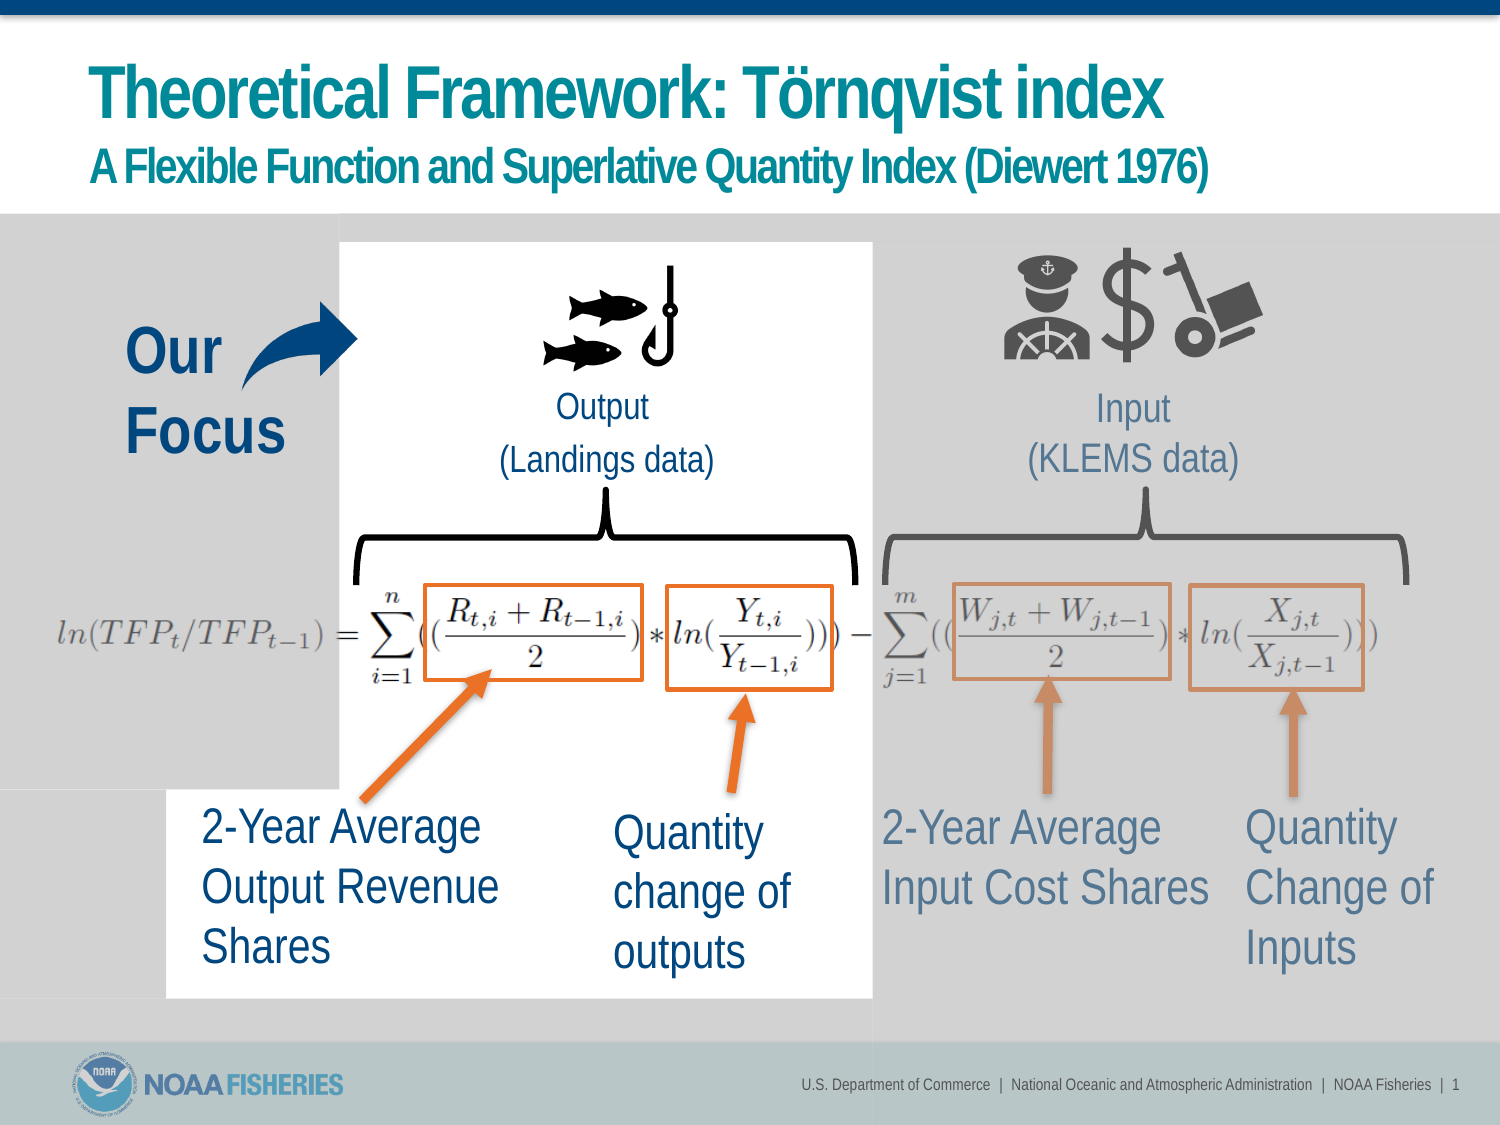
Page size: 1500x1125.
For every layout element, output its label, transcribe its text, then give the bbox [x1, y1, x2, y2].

picture [534, 243, 686, 394]
text_box Theoretical Framework: Törnqvist index A Flexible Function and Superlative Quantity Index (Diewert 1976) [73, 35, 1500, 148]
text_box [0, 213, 1500, 1125]
picture [218, 270, 370, 422]
